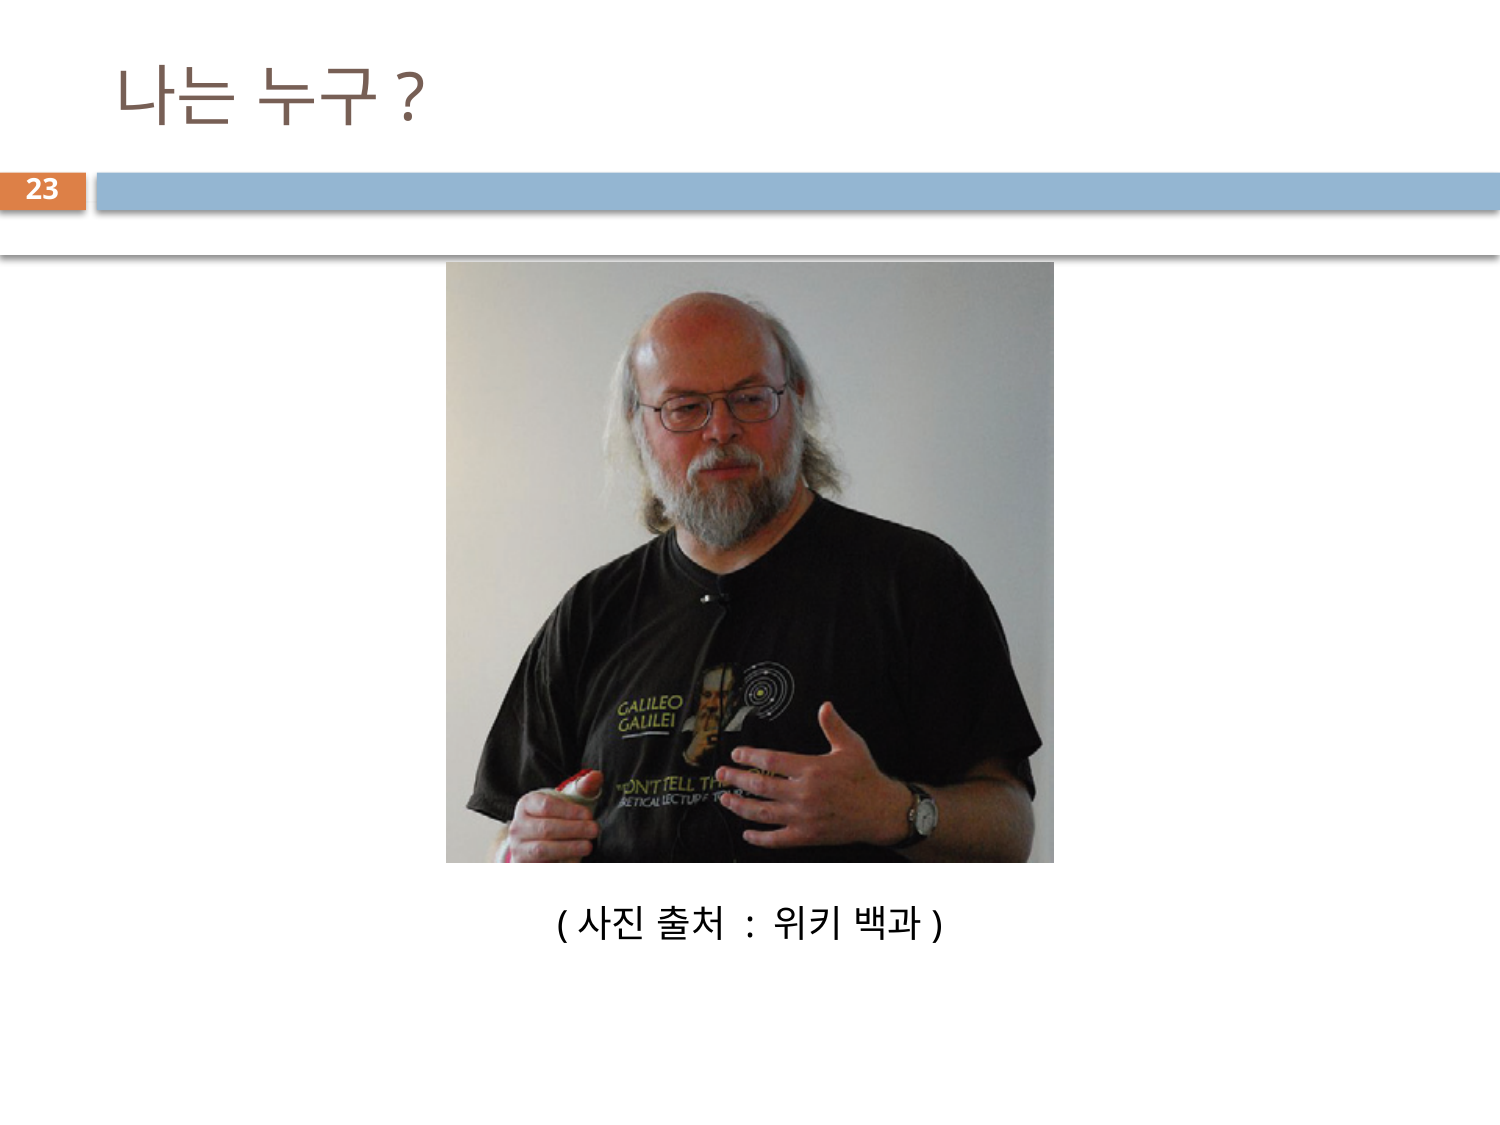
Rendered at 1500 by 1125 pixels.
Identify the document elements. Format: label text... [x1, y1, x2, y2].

picture [445, 262, 1055, 863]
title 나는 누구? [100, 37, 1438, 149]
slide_number 23 [0, 170, 87, 211]
text_box (사진 출처 : 위키 백과) [542, 892, 958, 953]
